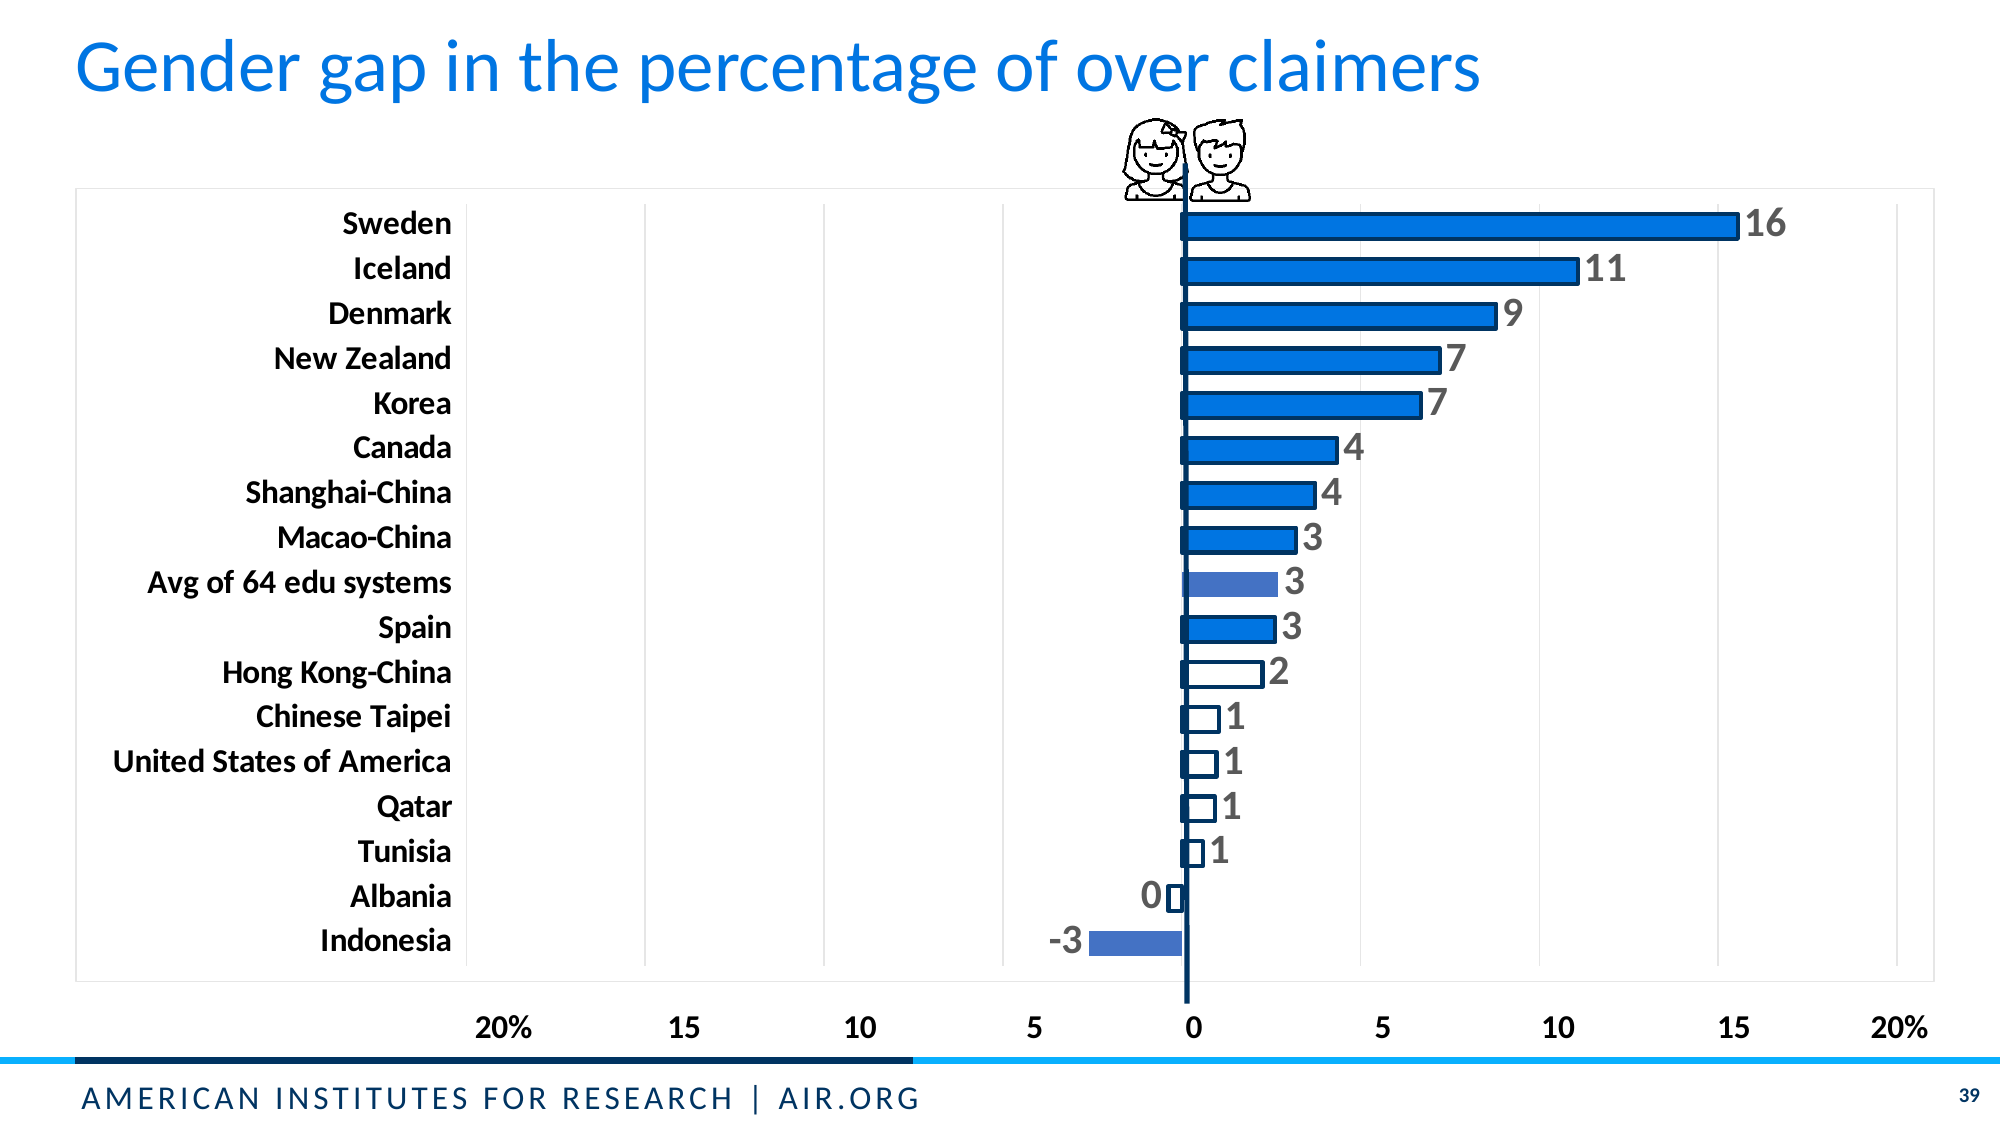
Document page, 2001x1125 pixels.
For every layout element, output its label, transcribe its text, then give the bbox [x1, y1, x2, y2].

text_box 20% 15 10 5 0 5 10 15 20% [459, 997, 1980, 1053]
slide_number 39 [1954, 1081, 1980, 1107]
chart [74, 187, 1185, 983]
title Gender gap in the percentage of over claimers [75, 0, 1935, 107]
picture [1122, 118, 1251, 202]
chart [1187, 187, 1935, 983]
